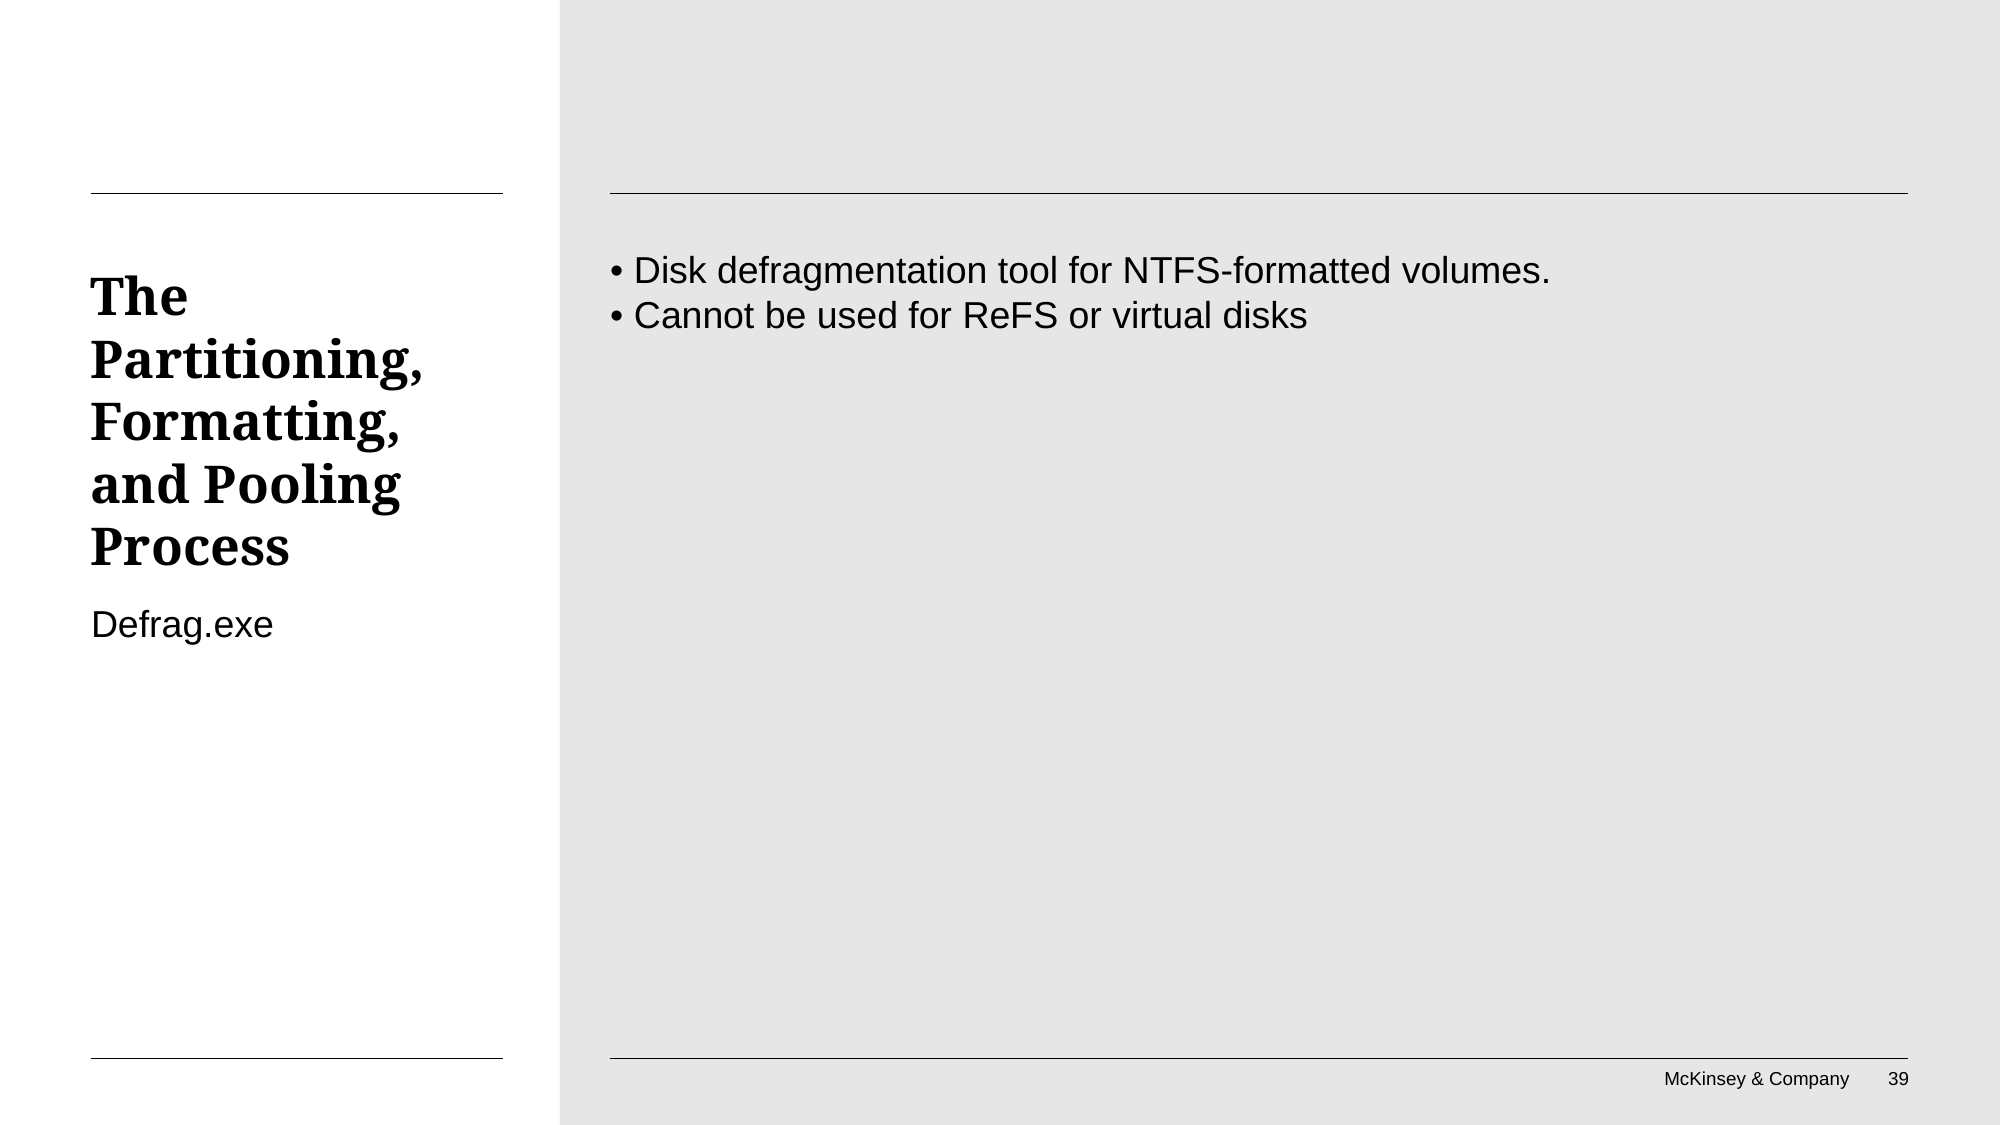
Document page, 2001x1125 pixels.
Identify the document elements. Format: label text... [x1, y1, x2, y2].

text_box • Disk defragmentation tool for NTFS-formatted volumes. • Cannot be used for ReFS or virtual disks [595, 238, 1931, 344]
subtitle Defrag.exe [91, 600, 504, 646]
title The Partitioning, Formatting, and Pooling Process [90, 450, 504, 577]
